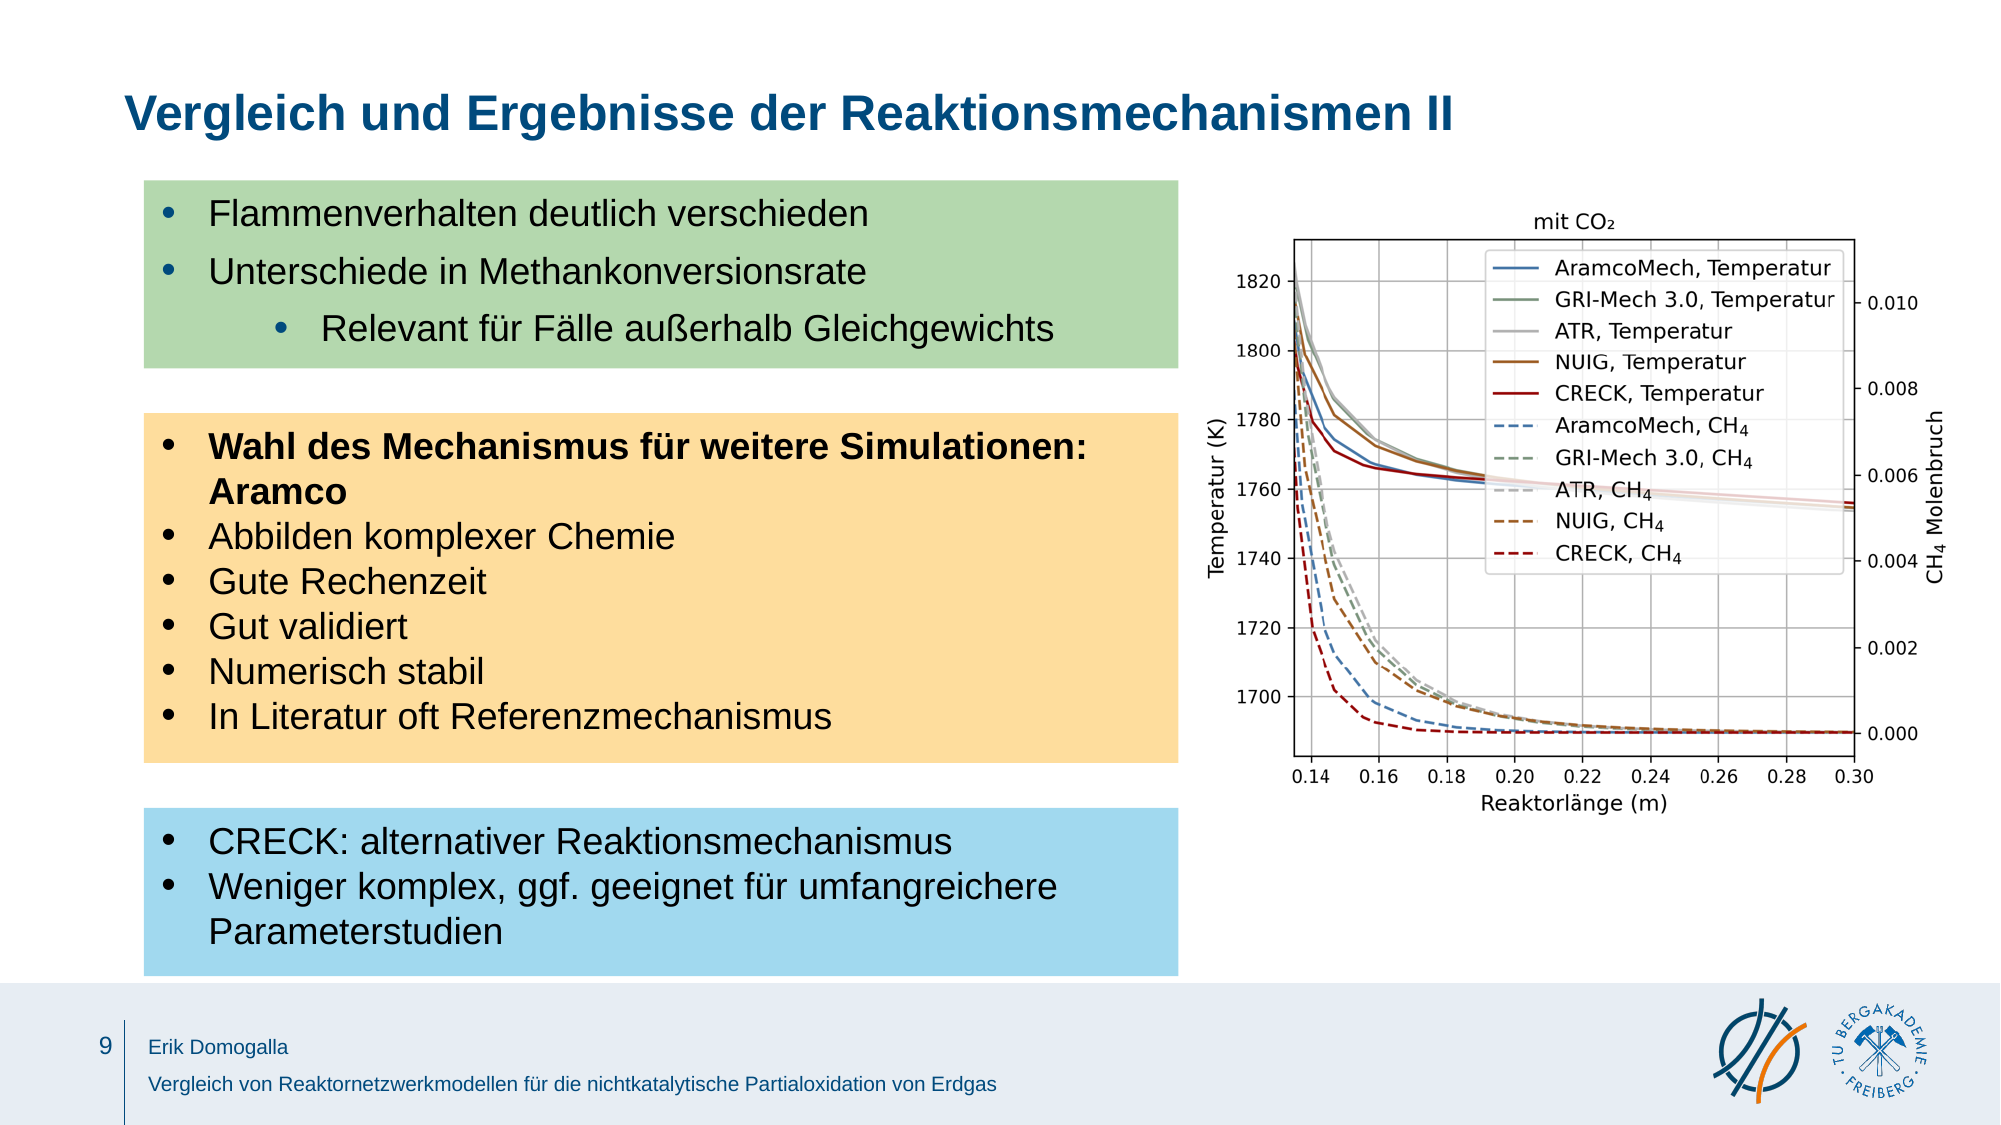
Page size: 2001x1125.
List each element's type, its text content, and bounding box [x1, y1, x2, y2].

text_box Wahl des Mechanismus für weitere Simulationen: Aramco Abbilden komplexer Chemie Gute Rechenzeit Gut validiert Numerisch stabil In Literatur oft Referenzmechanismus [143, 413, 1179, 763]
picture [1197, 200, 1956, 823]
text_box Flammenverhalten deutlich verschieden Unterschiede in Methankonversionsrate Relevant für Fälle außerhalb Gleichgewichts [143, 180, 1179, 369]
picture [1713, 997, 1807, 1104]
title Vergleich und Ergebnisse der Reaktionsmechanismen II [124, 87, 1927, 216]
picture [1832, 1003, 1927, 1098]
picture [1724, 1017, 1757, 1065]
picture [1729, 1017, 1775, 1080]
text_box CRECK: alternativer Reaktionsmechanismus Weniger komplex, ggf. geeignet für umfangreichere Parameterstudien [143, 807, 1179, 977]
